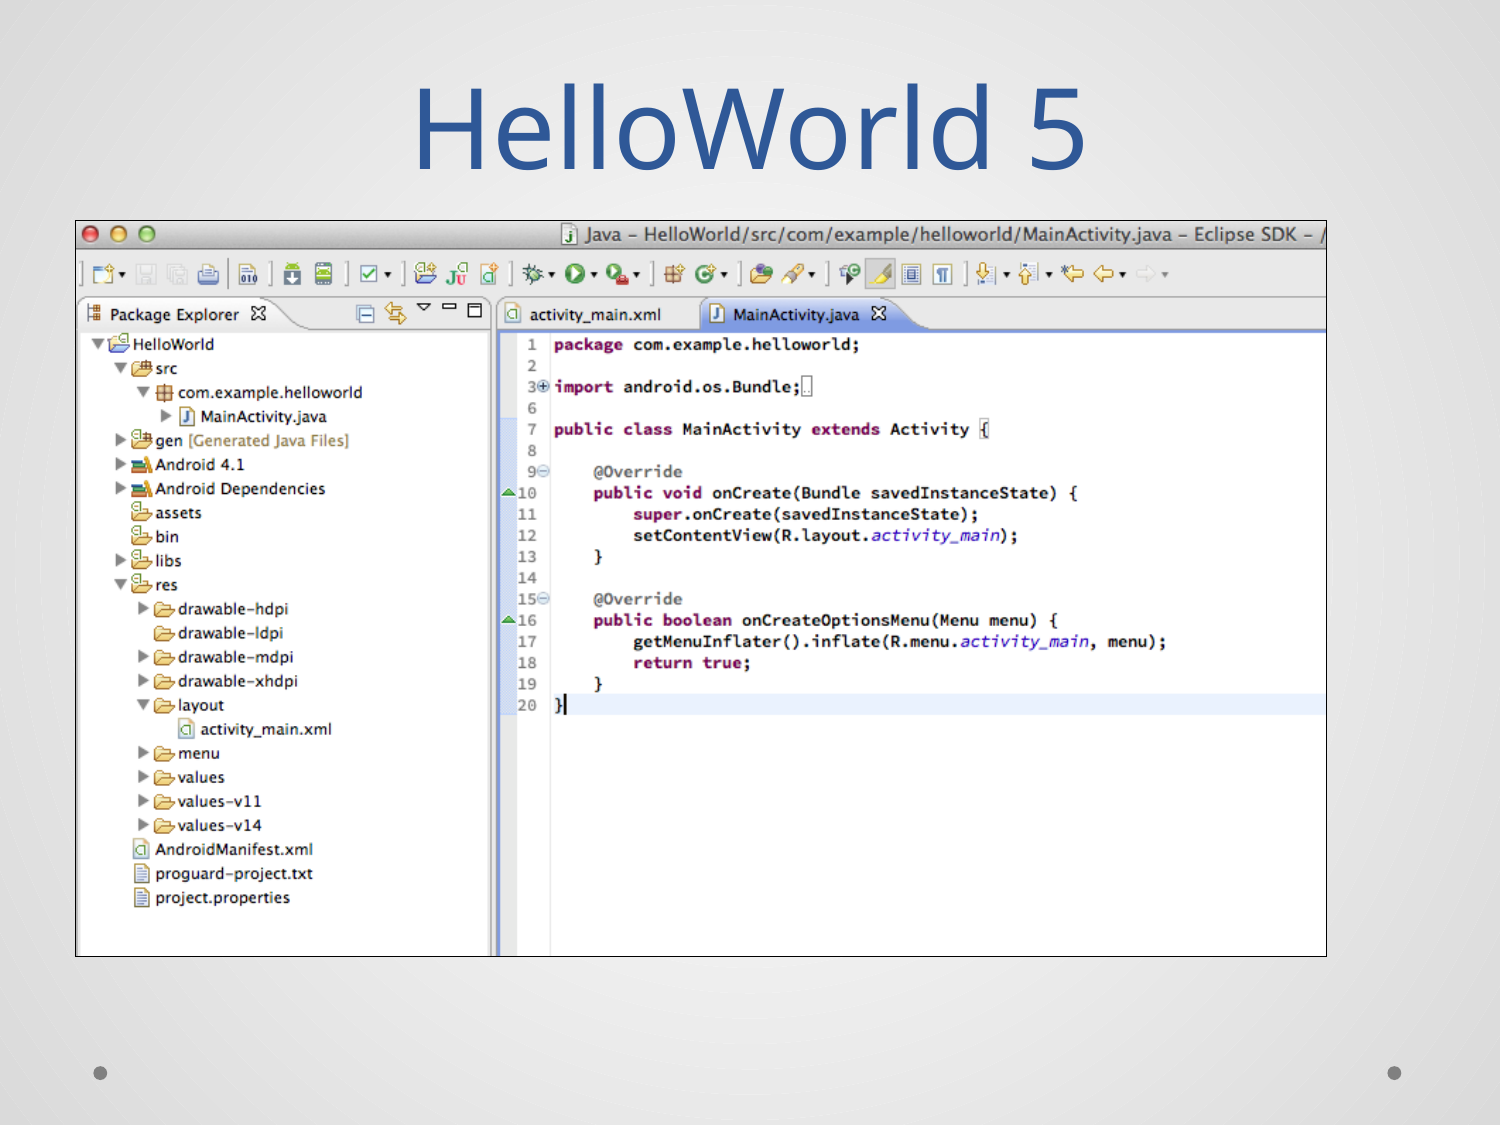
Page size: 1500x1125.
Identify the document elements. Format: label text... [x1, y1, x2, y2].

picture [74, 220, 1327, 957]
title HelloWorld 5 [75, 0, 1425, 263]
